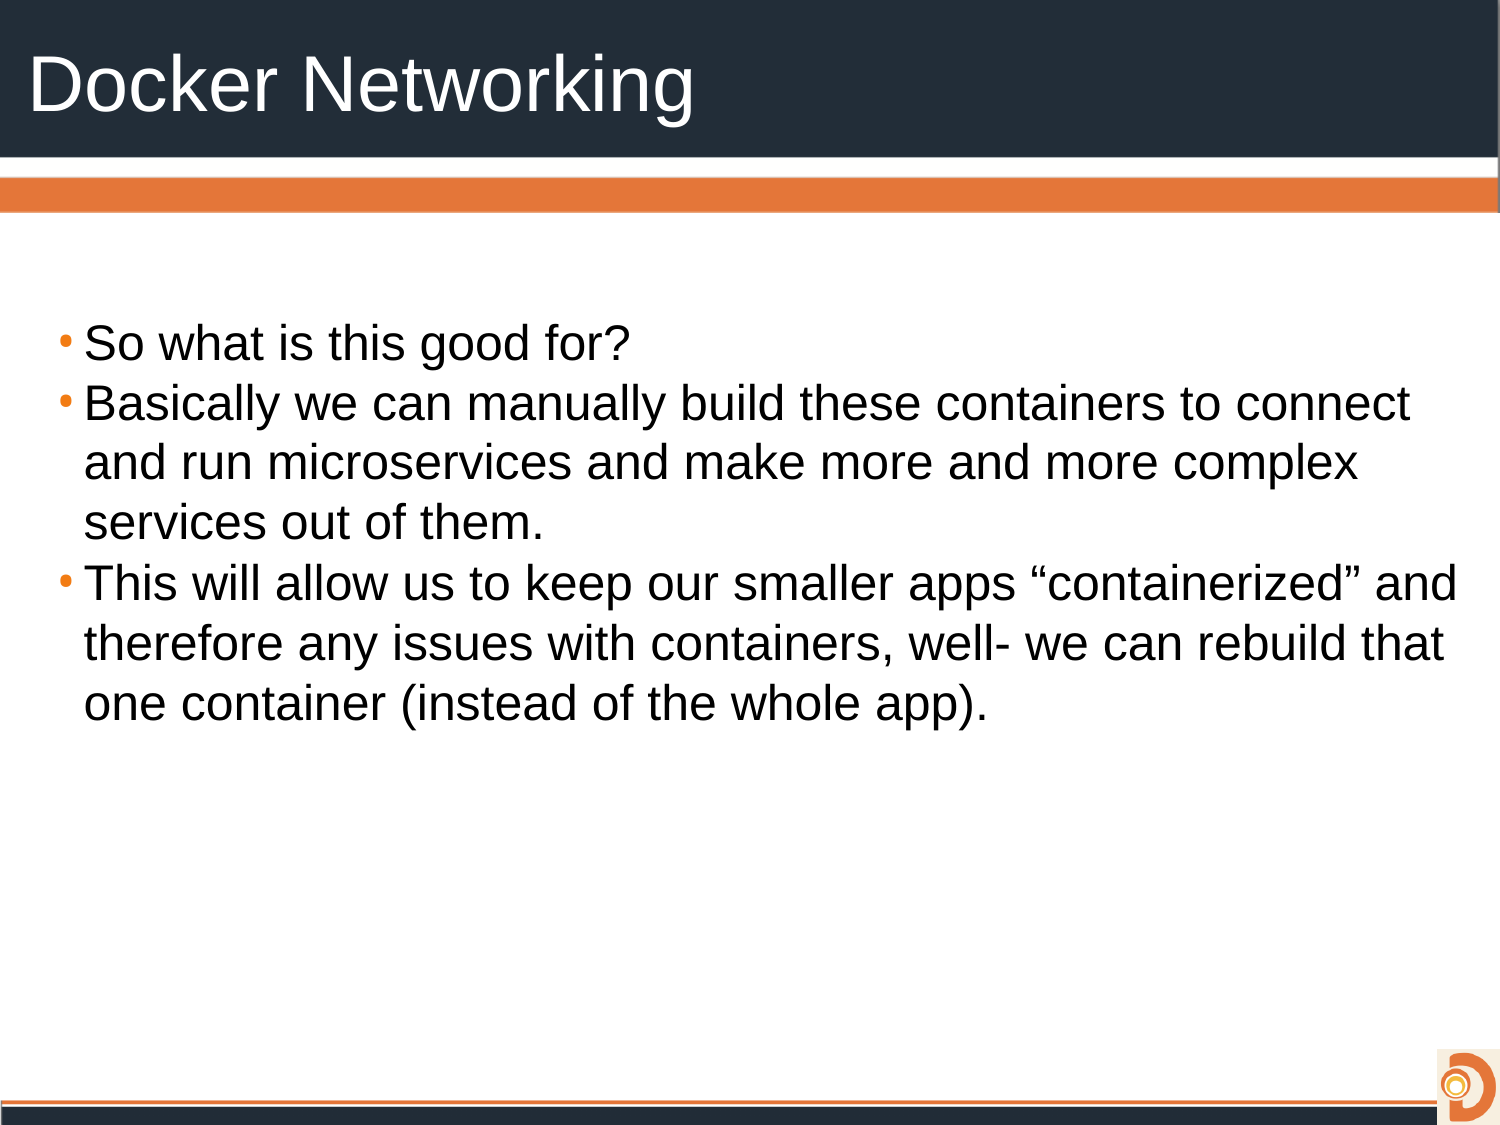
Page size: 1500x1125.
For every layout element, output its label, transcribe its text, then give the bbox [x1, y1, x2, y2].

title Docker Networking [12, 24, 1488, 136]
picture [2, 1049, 1500, 1125]
list So what is this good for? Basically we can manually build these containers to connect and run microservices and make more and more complex services out of them. This will allow us to keep our smaller apps “containerized” and therefore any issues with containers, well- we can rebuild that one container (instead of the whole app). [12, 224, 1488, 1050]
picture [0, 0, 1500, 213]
